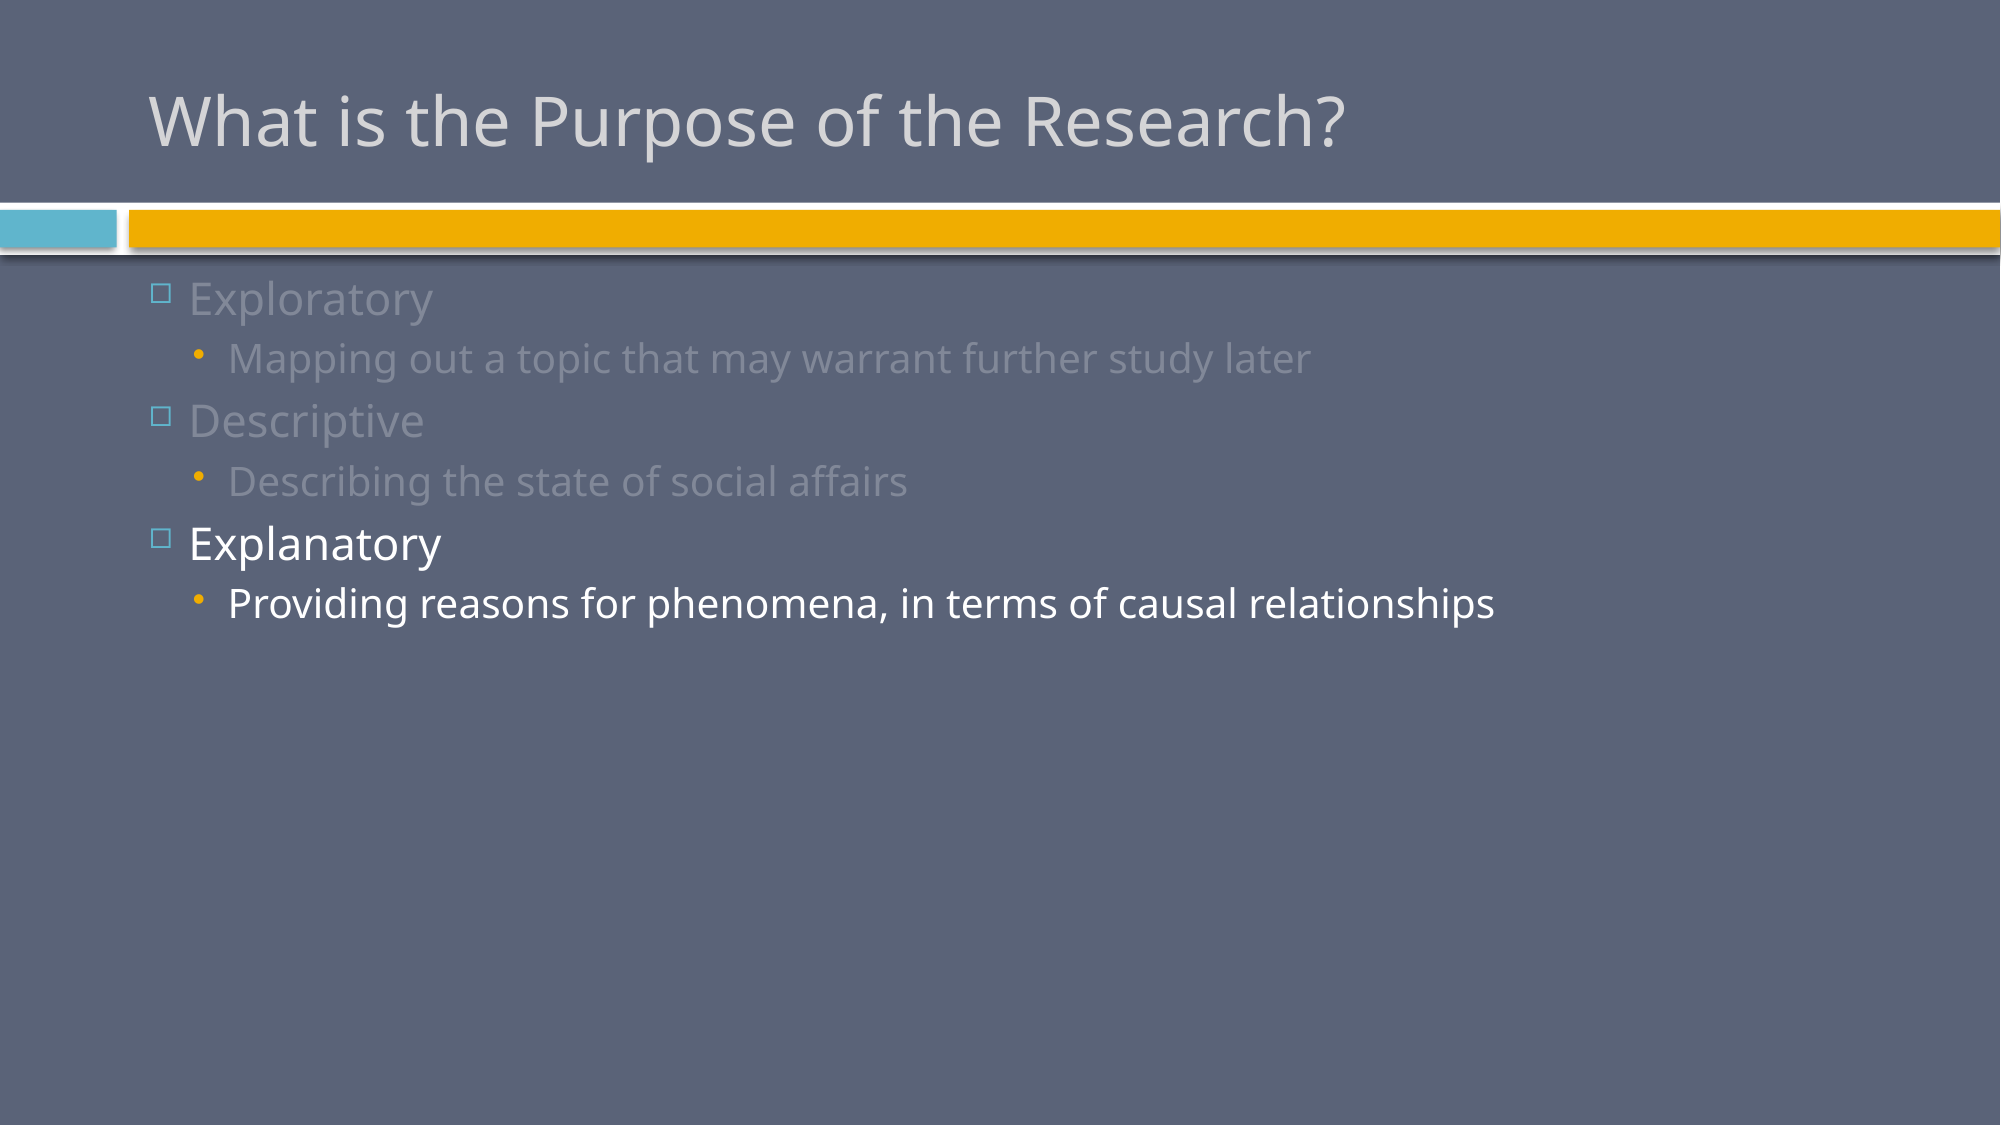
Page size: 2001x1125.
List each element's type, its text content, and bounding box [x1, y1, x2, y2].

title What is the Purpose of the Research? [133, 37, 1918, 201]
list Exploratory Mapping out a topic that may warrant further study later Descriptive Describing the state of social affairs Explanatory Providing reasons for phenomena, in terms of causal relationships [133, 262, 1918, 1001]
